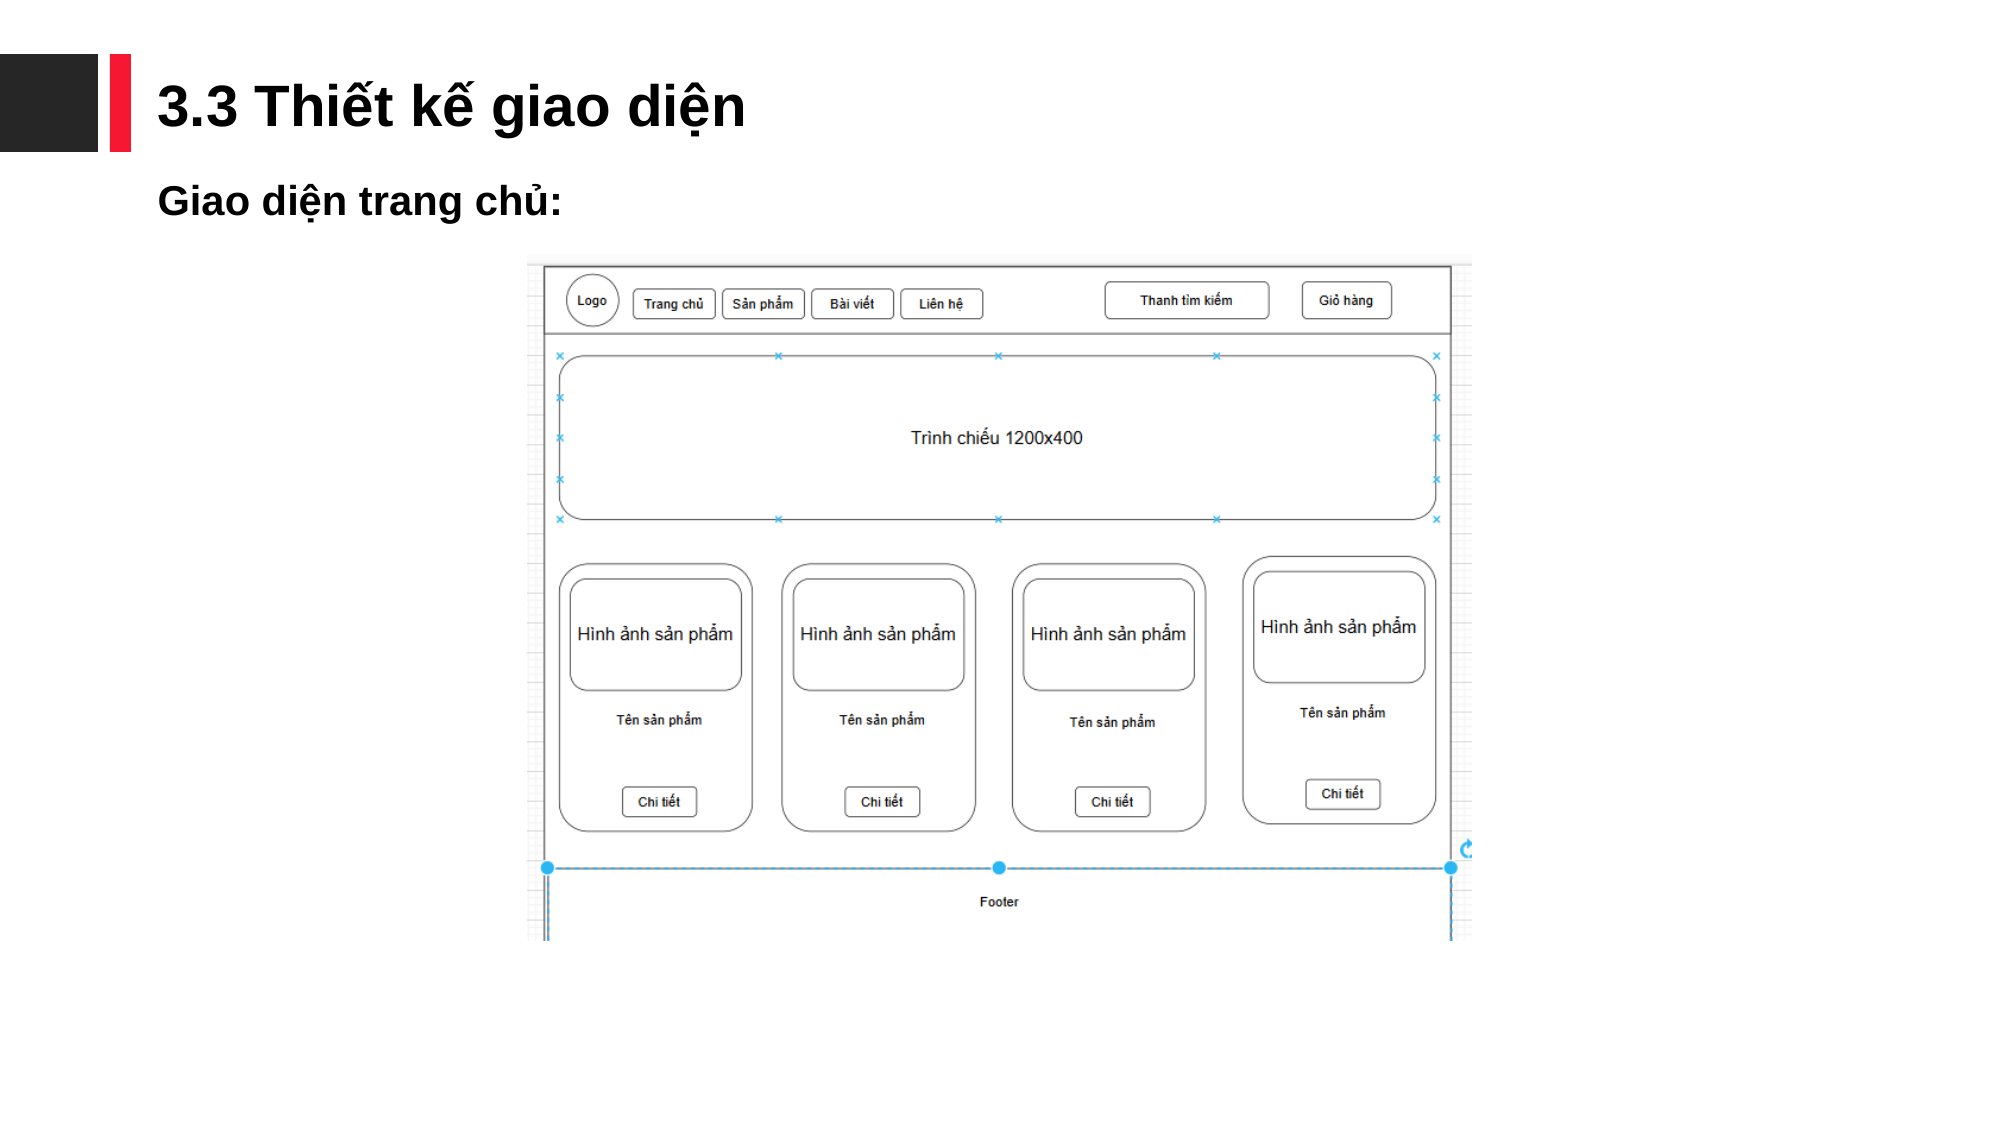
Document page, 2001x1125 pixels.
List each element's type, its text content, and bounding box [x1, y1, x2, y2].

picture [527, 254, 1472, 941]
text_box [0, 54, 1950, 152]
text_box Giao diện trang chủ: [142, 165, 1879, 1068]
